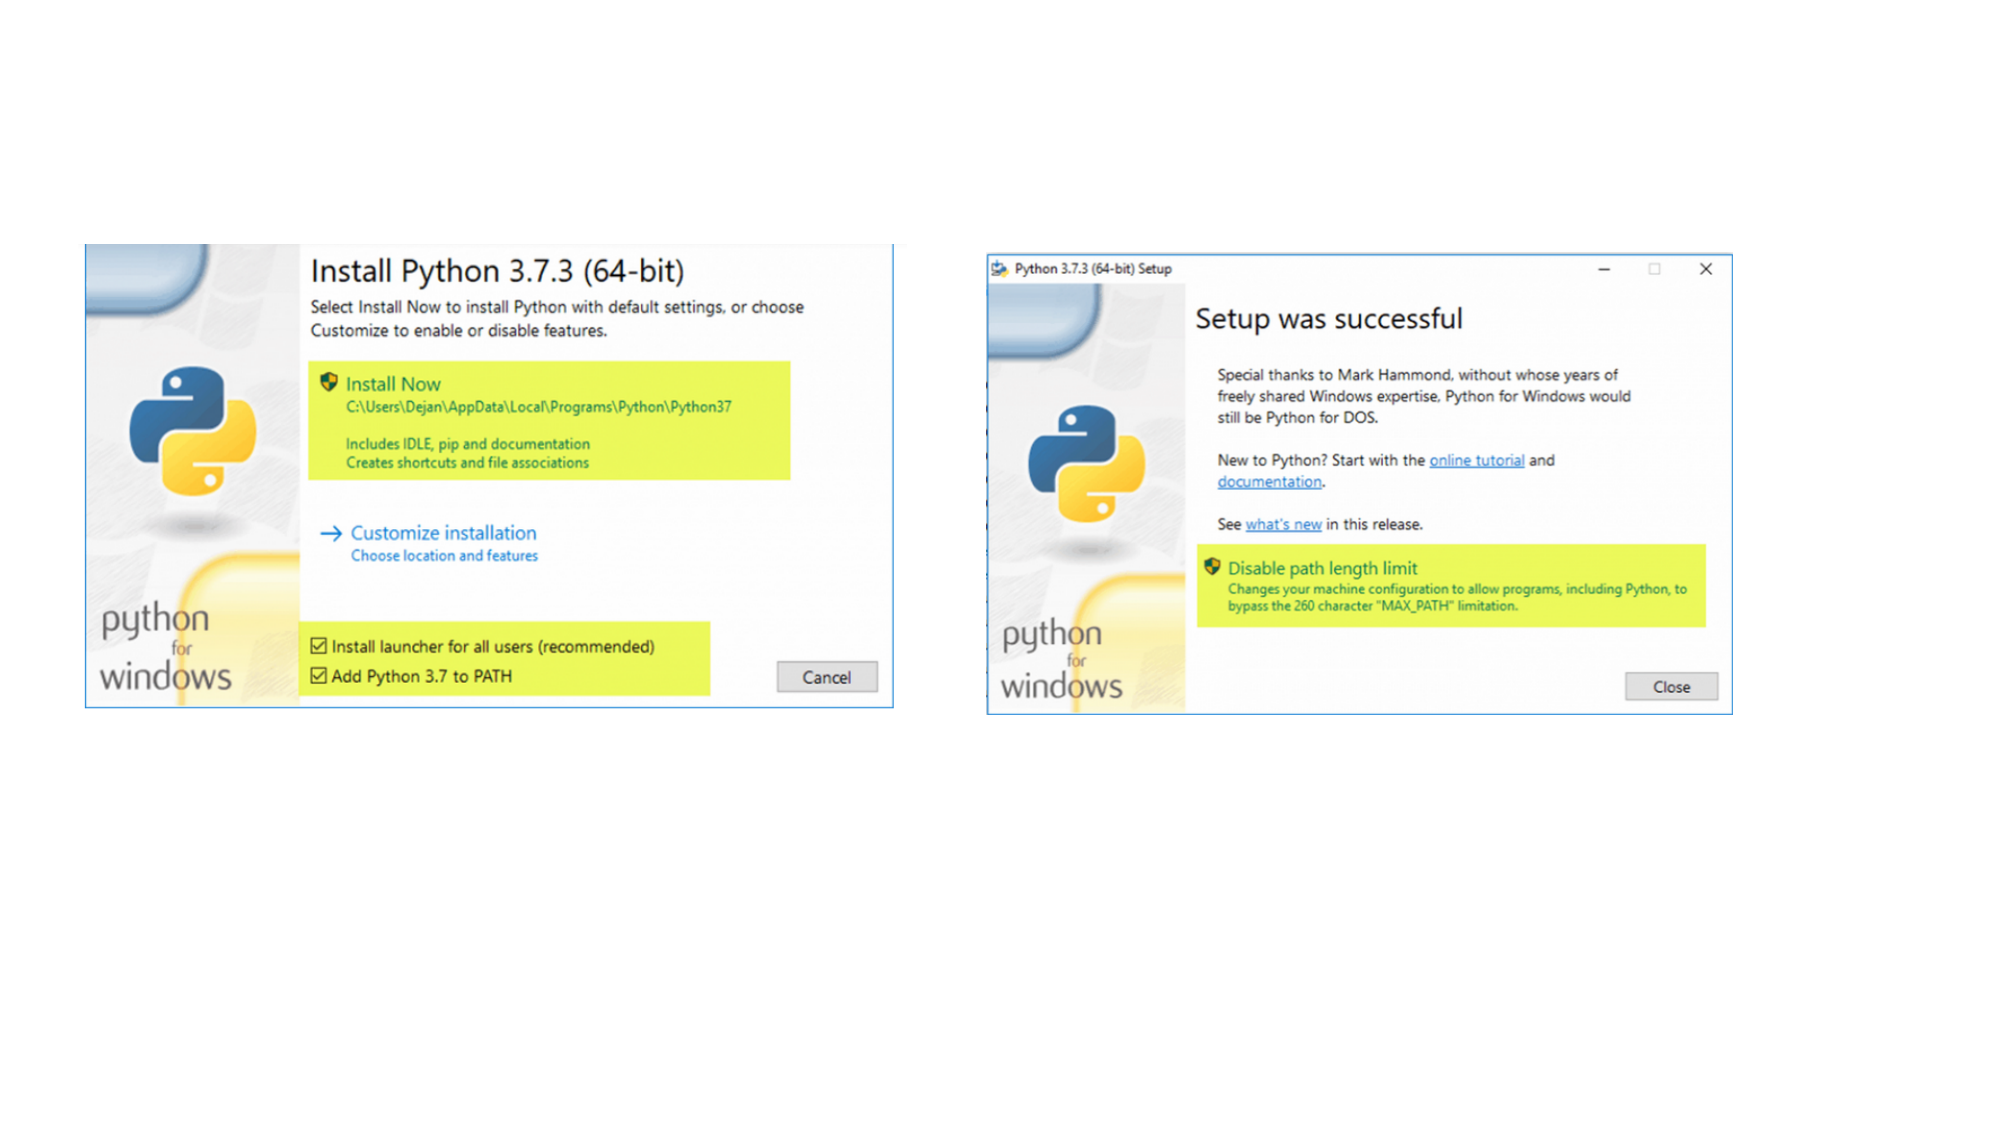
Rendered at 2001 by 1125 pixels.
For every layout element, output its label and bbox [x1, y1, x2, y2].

picture [78, 244, 907, 723]
picture [983, 244, 1739, 723]
